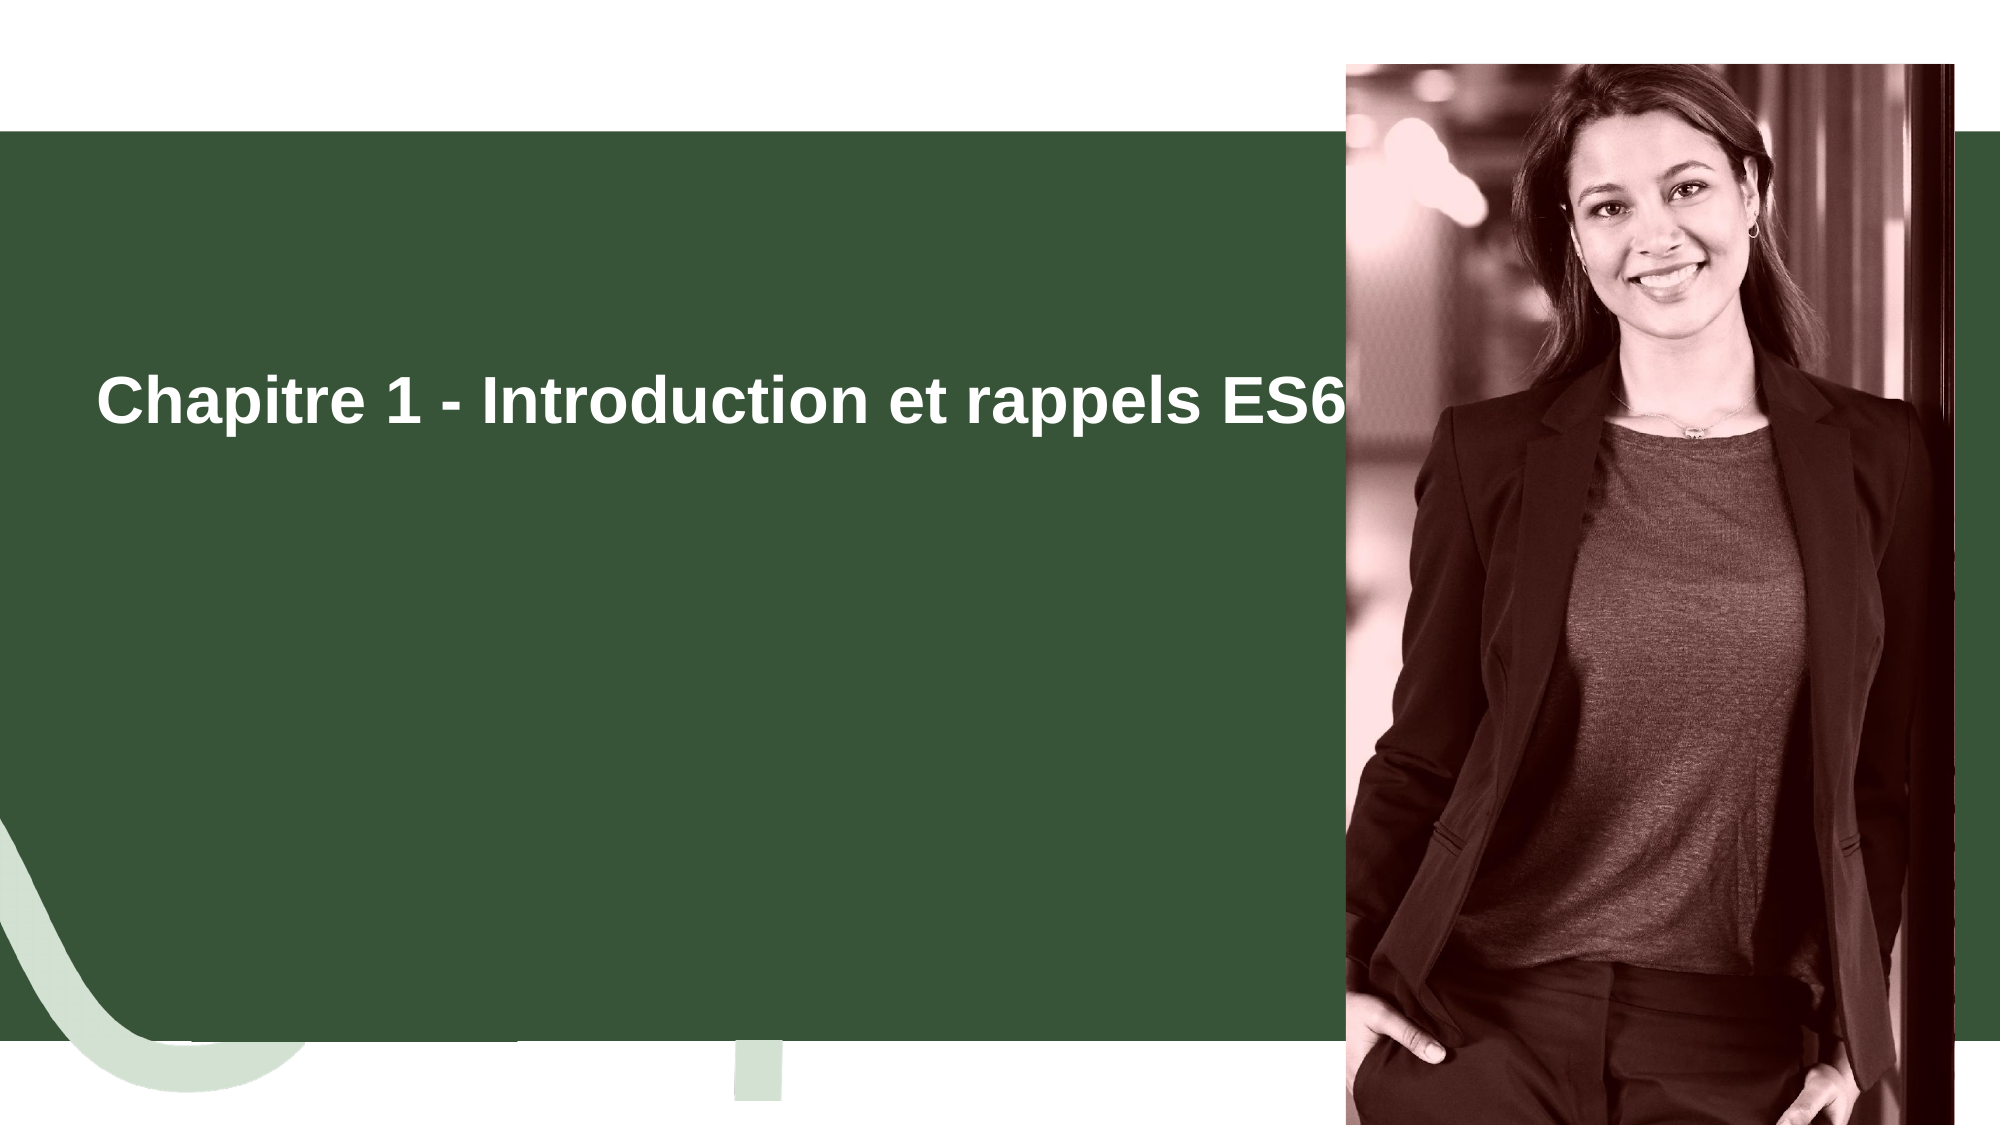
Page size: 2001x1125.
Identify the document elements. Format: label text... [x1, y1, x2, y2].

picture [0, 656, 305, 1125]
title Chapitre 1 - Introduction et rappels ES6 [96, 339, 1428, 563]
picture [651, 1040, 784, 1101]
picture [1345, 64, 1955, 1125]
